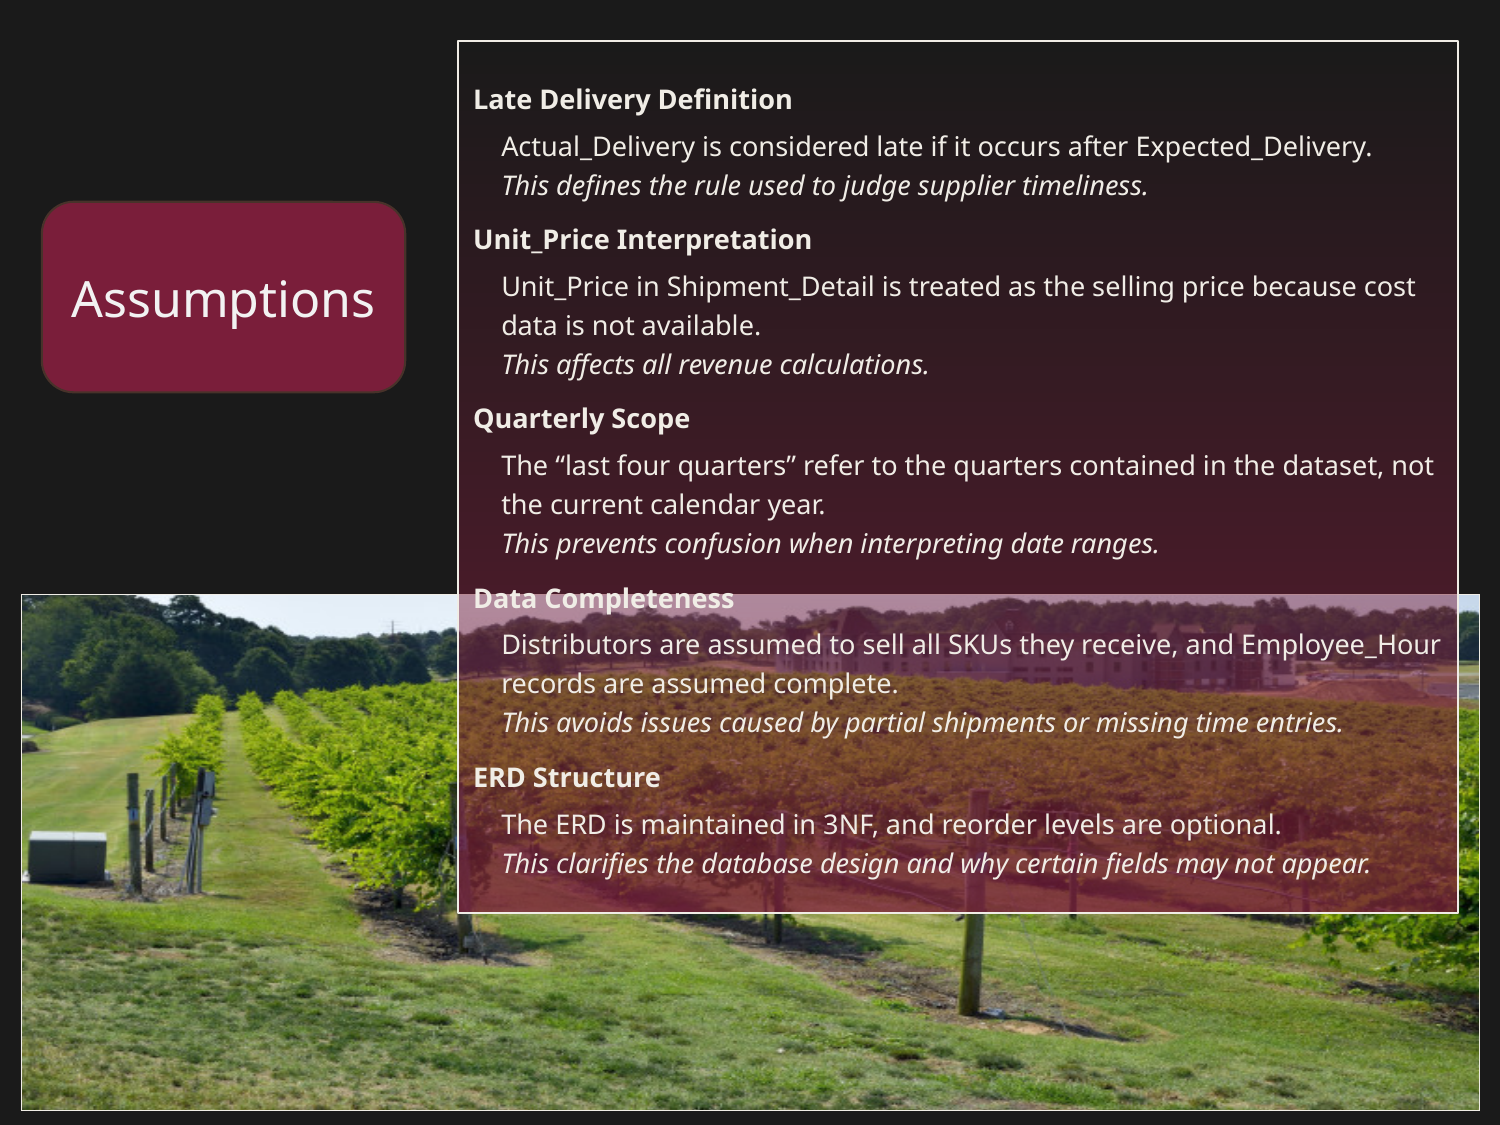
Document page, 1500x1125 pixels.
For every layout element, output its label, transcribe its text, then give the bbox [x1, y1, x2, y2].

list Late Delivery Definition Actual_Delivery is considered late if it occurs after Expected_Delivery. This defines the rule used to judge supplier timeliness. Unit_Price Interpretation Unit_Price in Shipment_Detail is treated as the selling price because cost data is not available. This affects all revenue calculations. Quarterly Scope The “last four quarters” refer to the quarters contained in the dataset, not the current calendar year. This prevents confusion when interpreting date ranges. Data Completeness Distributors are assumed to sell all SKUs they receive, and Employee_Hour records are assumed complete. This avoids issues caused by partial shipments or missing time entries. ERD Structure The ERD is maintained in 3NF, and reorder levels are optional. This clarifies the database design and why certain fields may not appear. [458, 40, 1459, 594]
text_box Assumptions [40, 200, 407, 394]
picture [21, 594, 1480, 1111]
